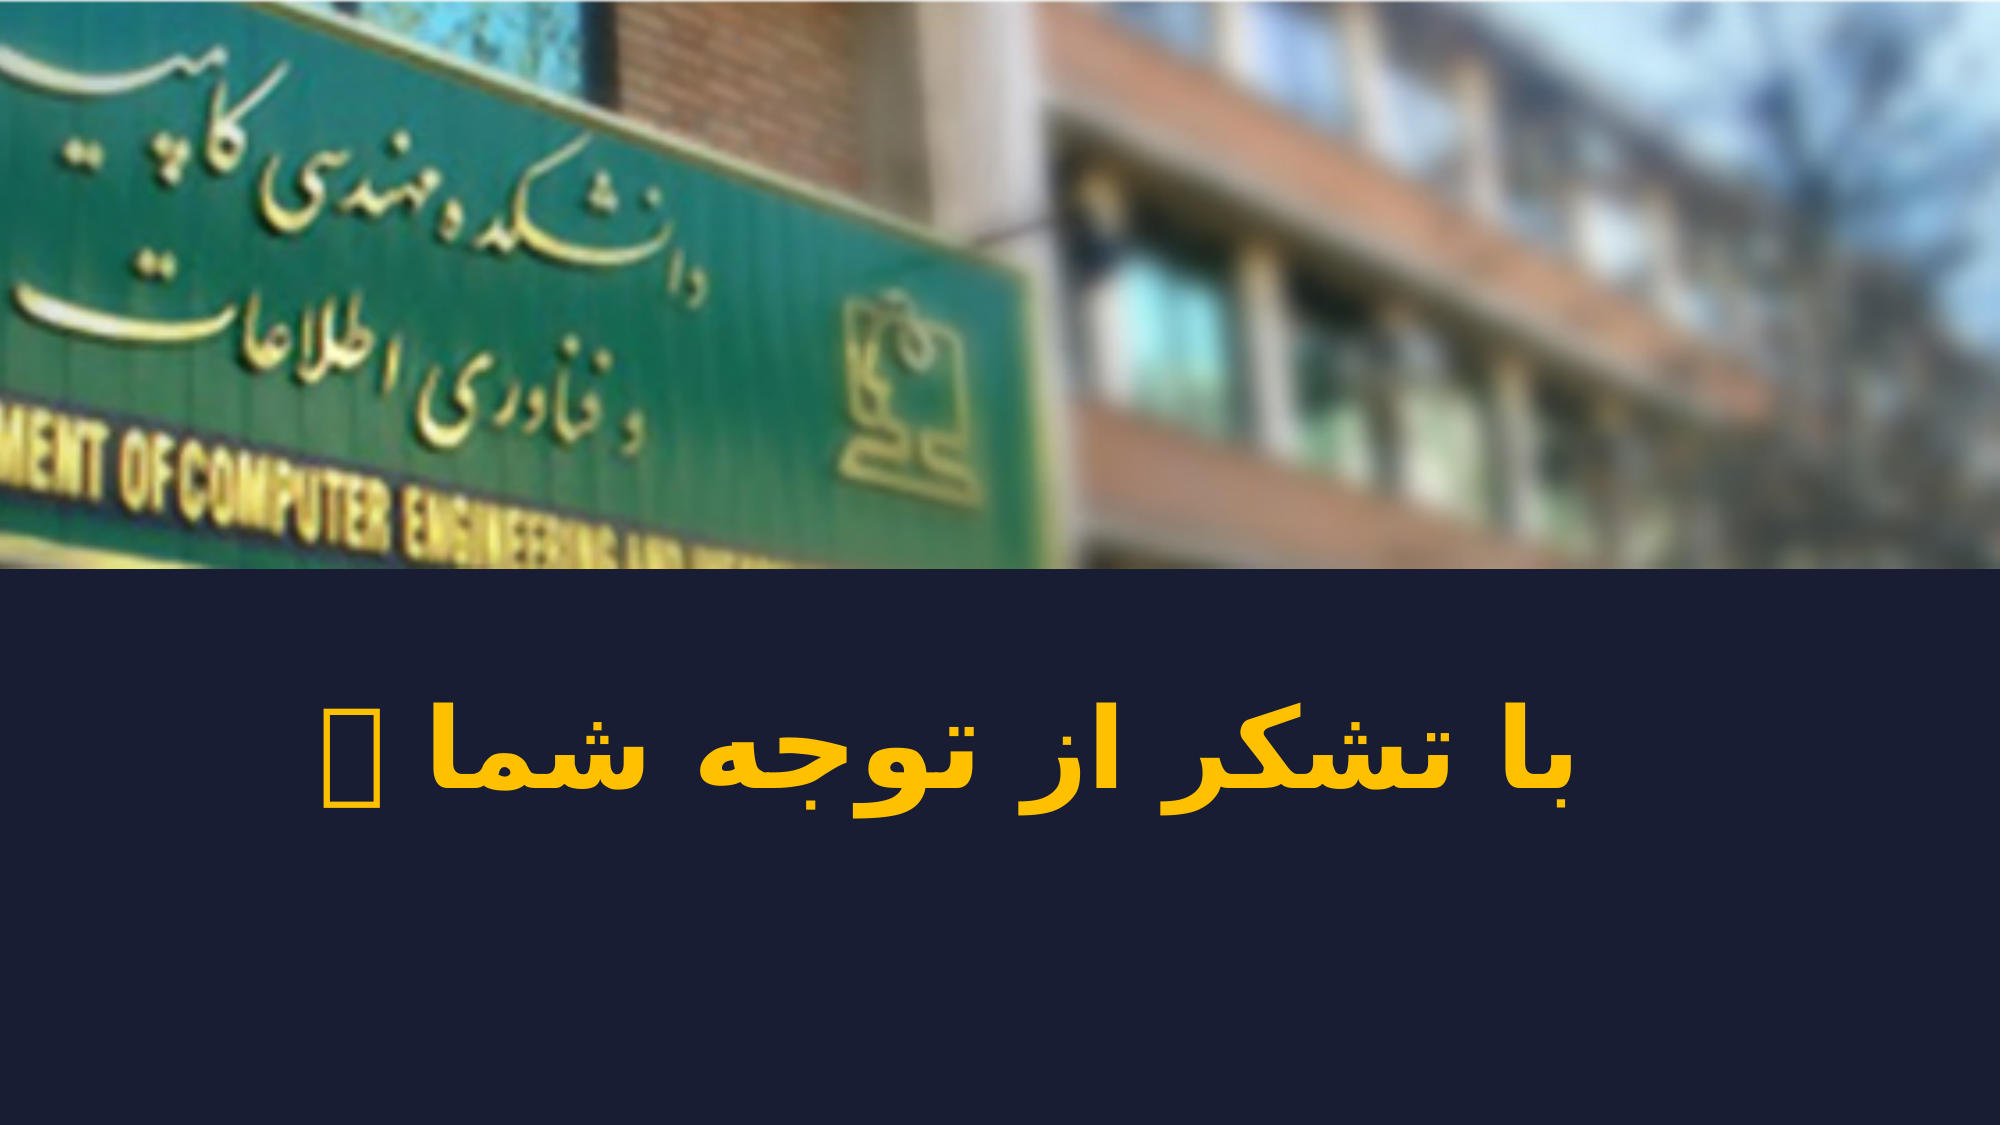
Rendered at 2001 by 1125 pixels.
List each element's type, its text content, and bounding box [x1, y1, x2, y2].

text_box با تشکر از توجه شما  [303, 655, 1597, 821]
picture [0, 0, 2000, 569]
